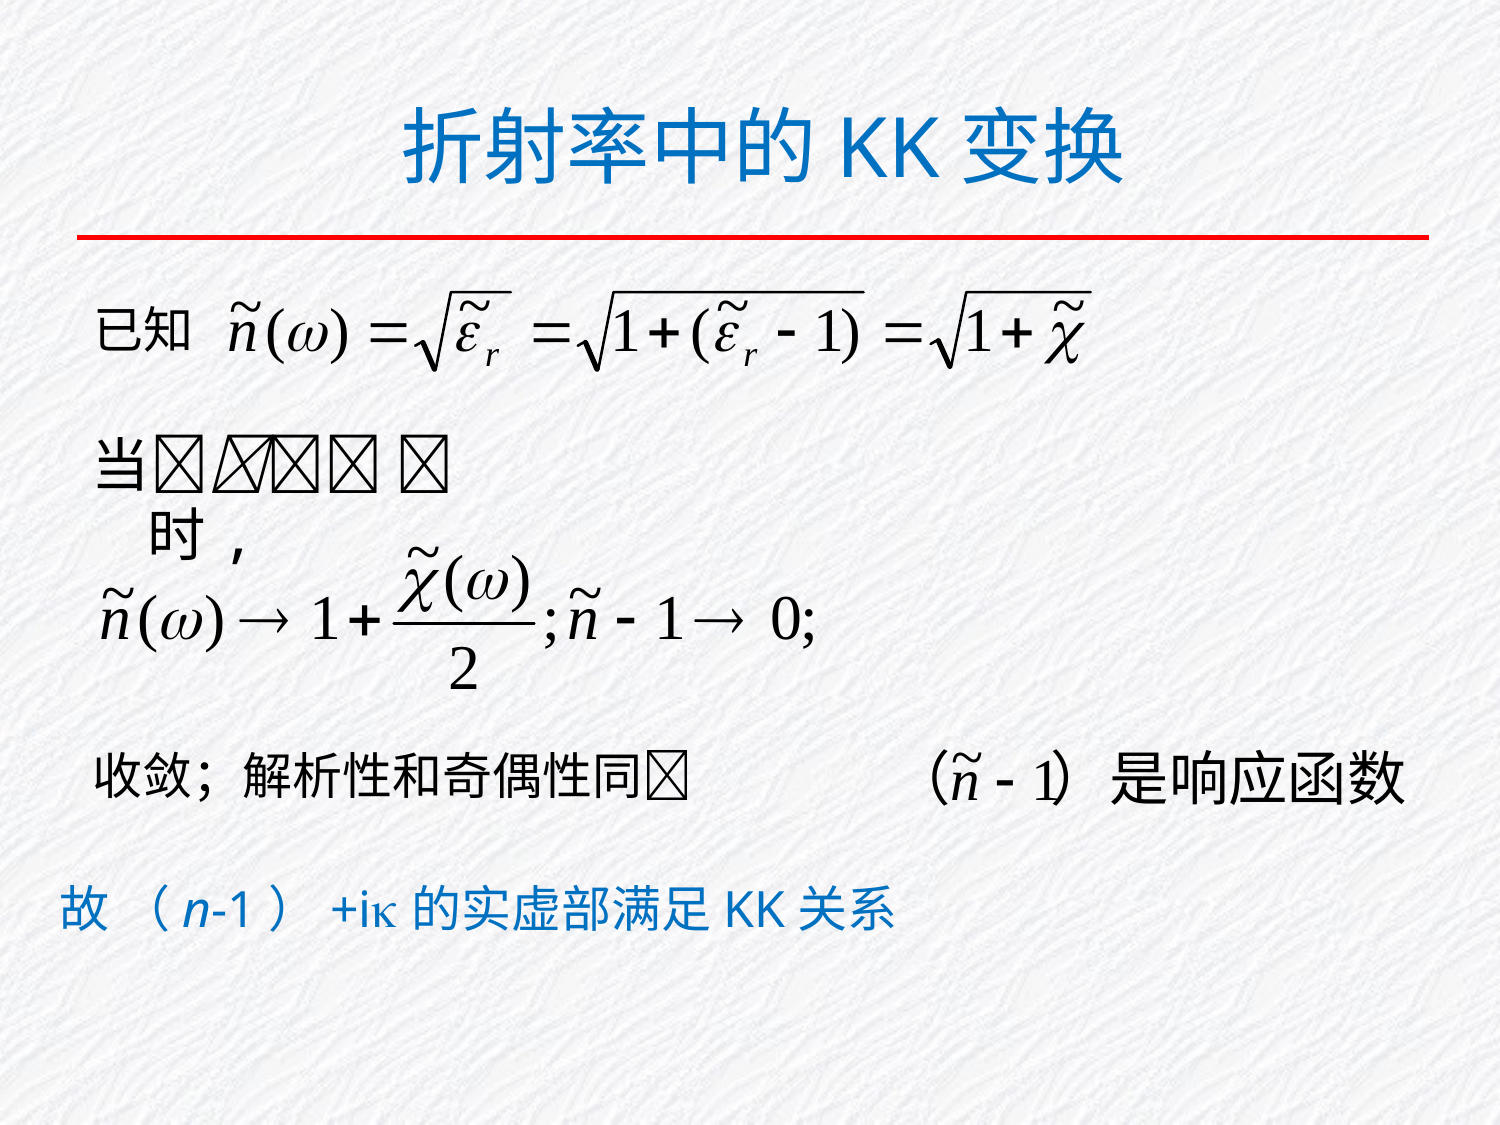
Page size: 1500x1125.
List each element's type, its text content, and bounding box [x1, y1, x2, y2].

text_box 收敛；解析性和奇偶性同 [77, 737, 828, 812]
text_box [915, 740, 1415, 821]
picture [0, 0, 1500, 1125]
text_box 折射率中的KK变换 [123, 113, 1403, 201]
text_box 故 （n-1）+i的实虚部满足KK关系 [44, 869, 912, 945]
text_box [218, 278, 1105, 383]
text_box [89, 538, 829, 704]
text_box 已知 [78, 290, 209, 366]
text_box 当  时, [76, 420, 574, 539]
